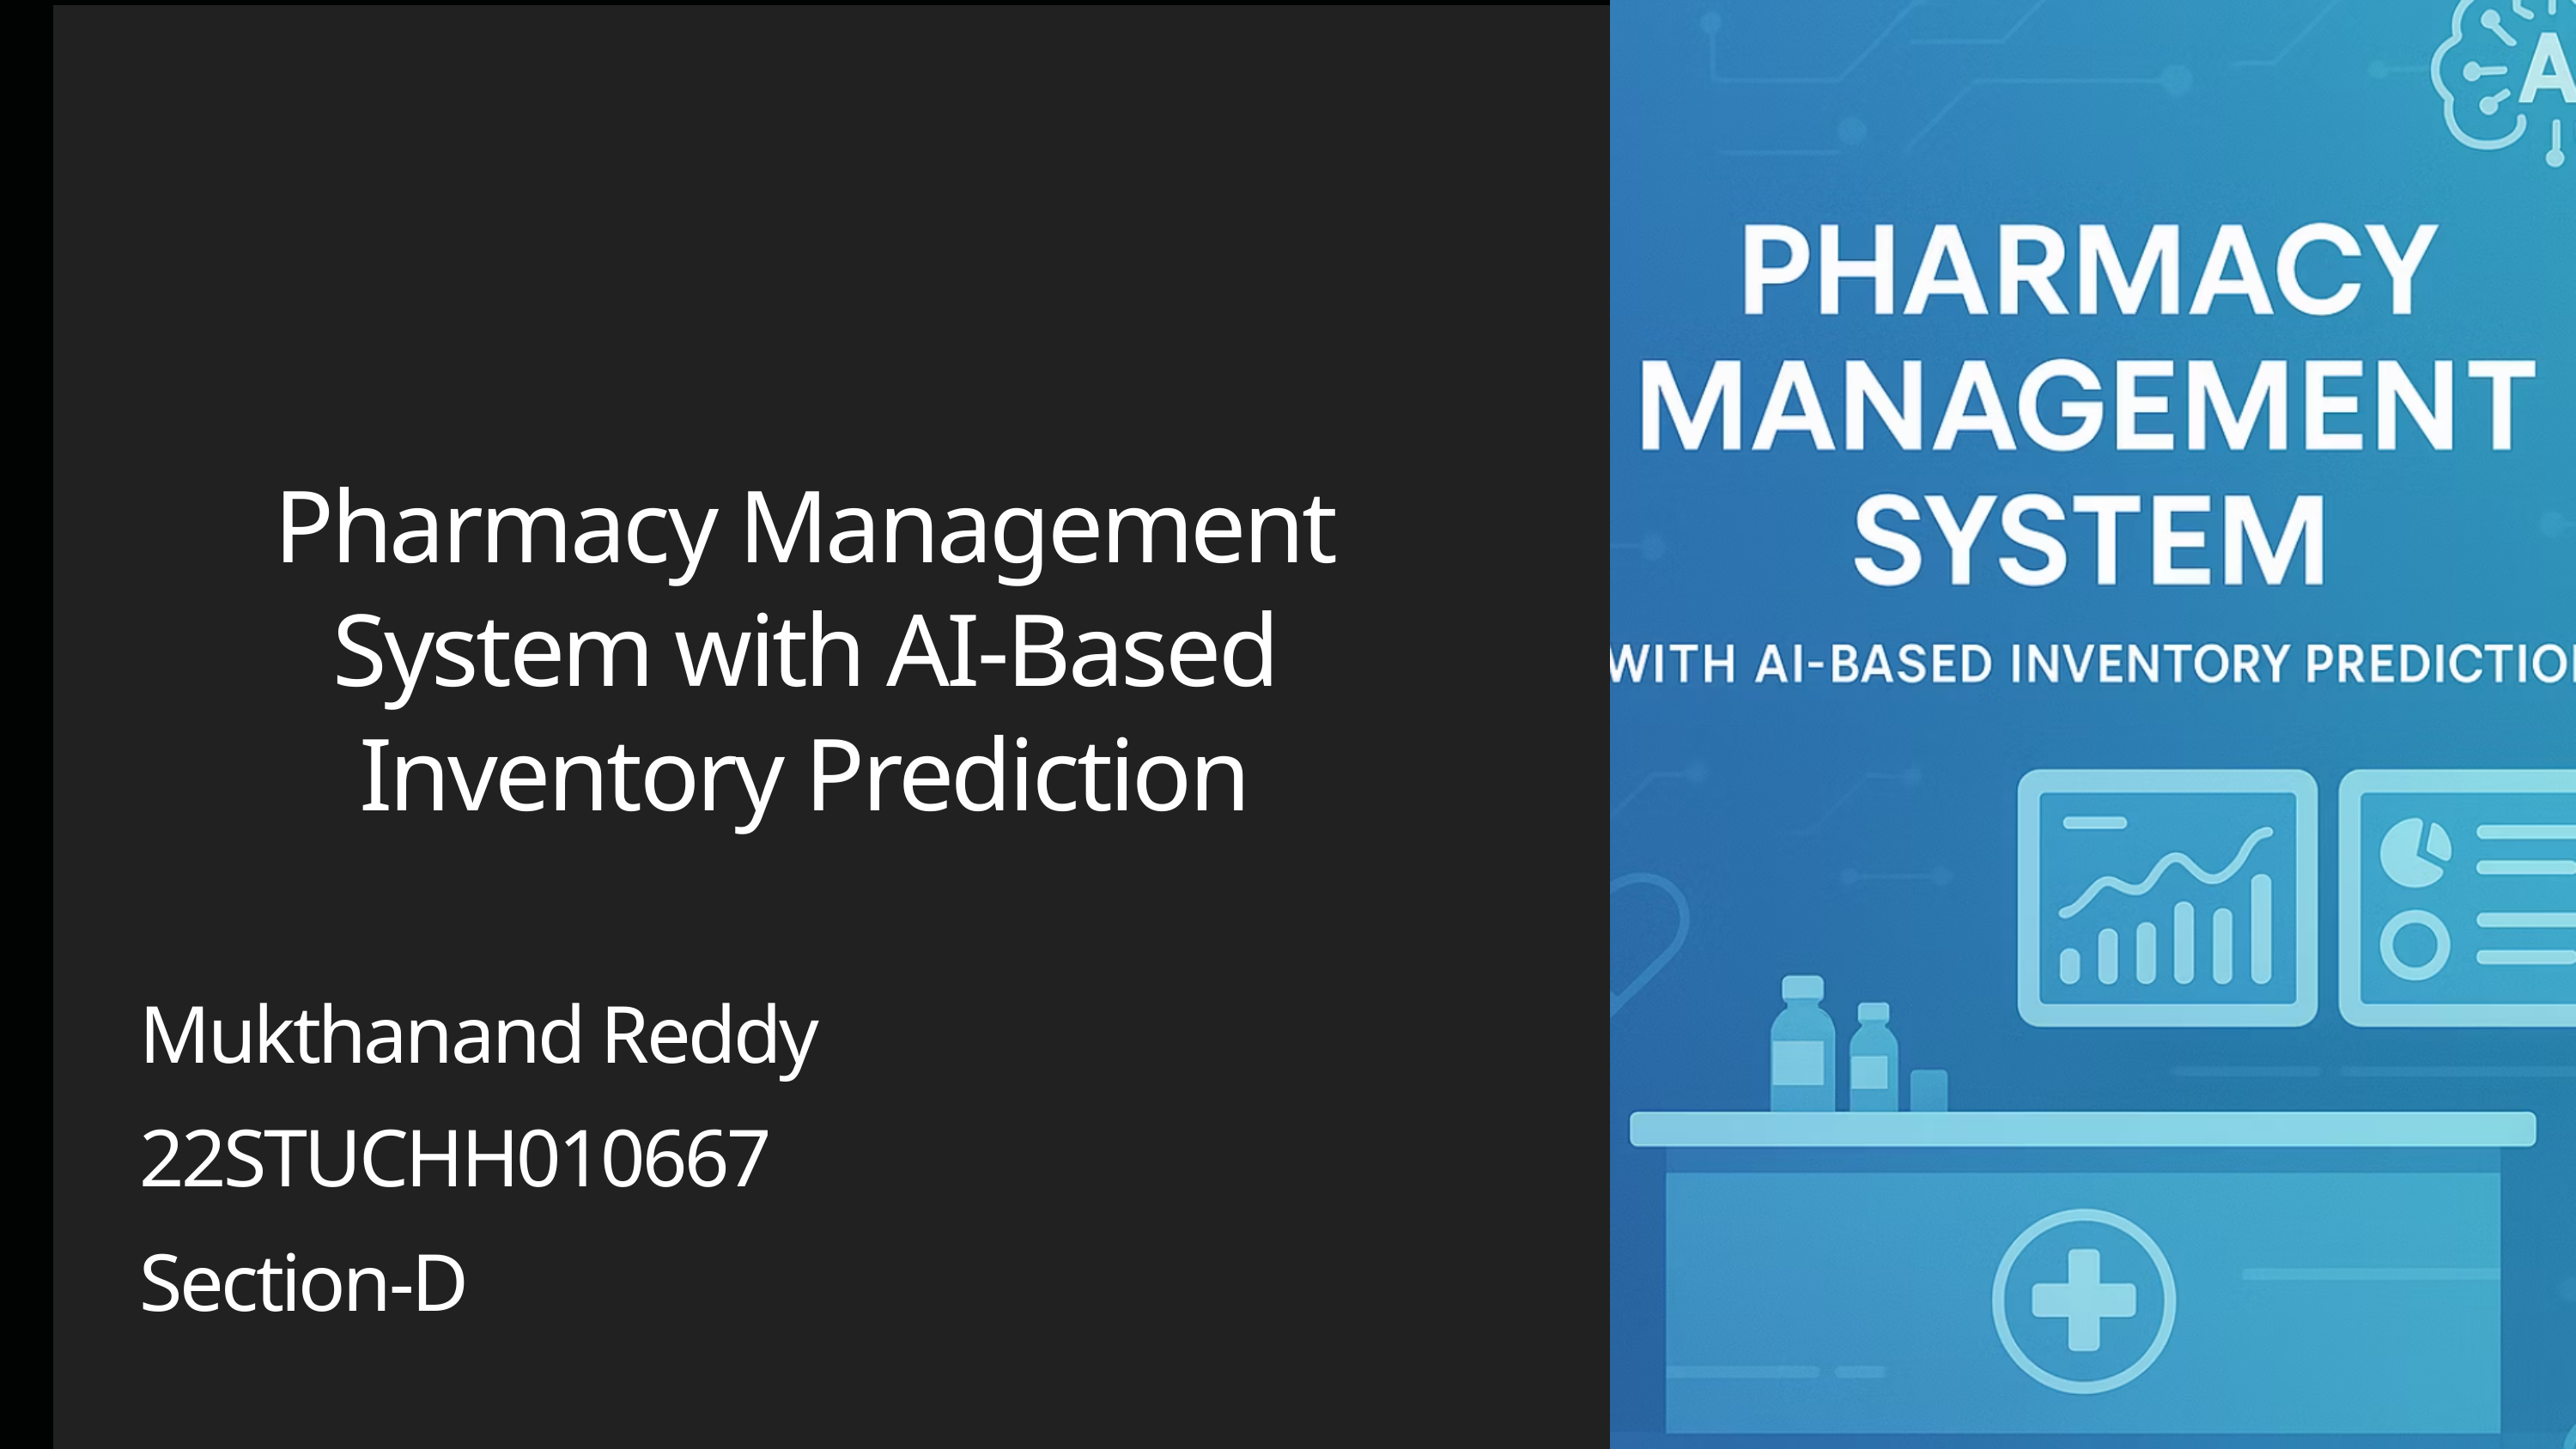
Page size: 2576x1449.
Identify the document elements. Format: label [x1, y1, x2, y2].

text_box [139, 458, 1471, 1380]
text_box [53, 4, 2576, 1449]
text_box [0, 0, 2576, 1449]
